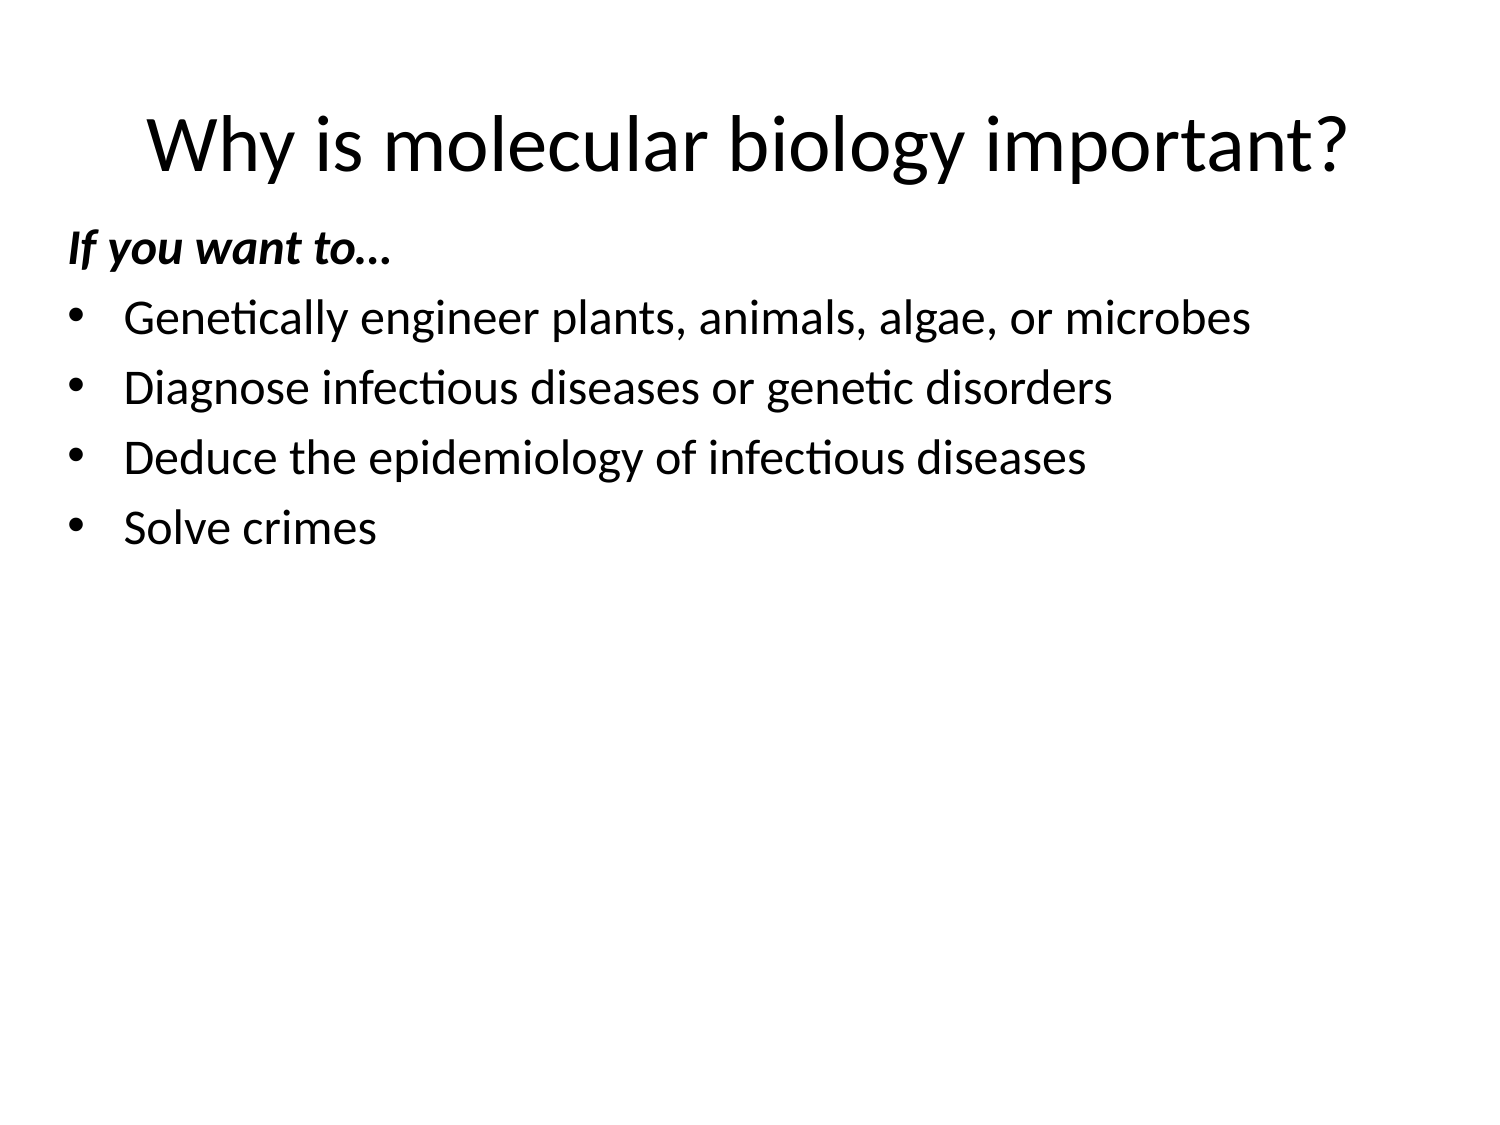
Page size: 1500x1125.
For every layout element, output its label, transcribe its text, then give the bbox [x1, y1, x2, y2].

title Why is molecular biology important? [75, 45, 1425, 206]
list If you want to… Genetically engineer plants, animals, algae, or microbes Diagnose infectious diseases or genetic disorders Deduce the epidemiology of infectious diseases Solve crimes [52, 206, 1478, 860]
